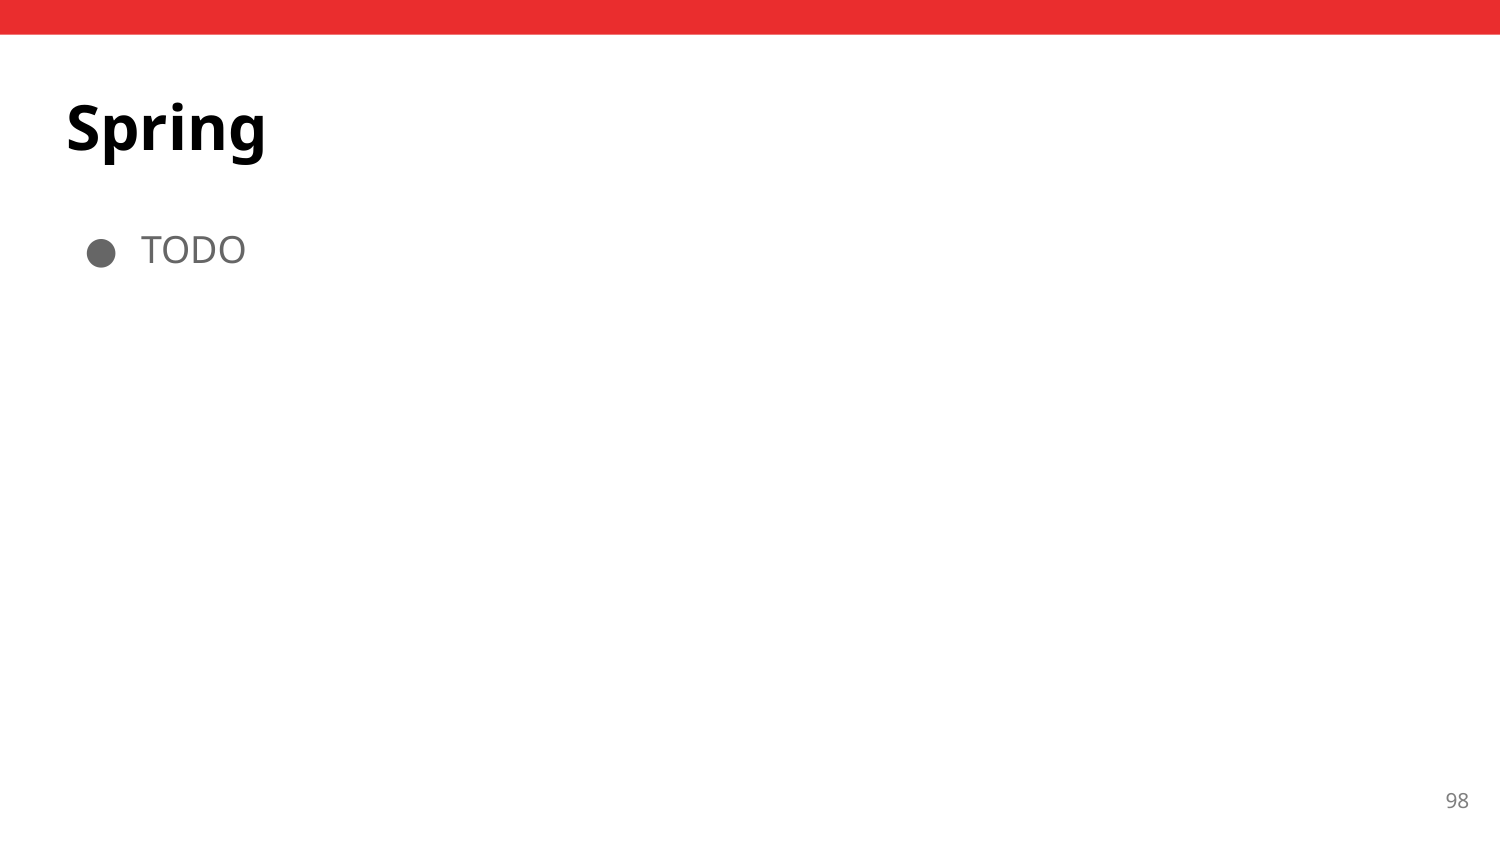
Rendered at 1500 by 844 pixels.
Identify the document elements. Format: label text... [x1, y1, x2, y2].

title Spring [51, 72, 1449, 176]
slide_number ‹#› [1394, 769, 1484, 834]
list TODO [51, 189, 1449, 644]
